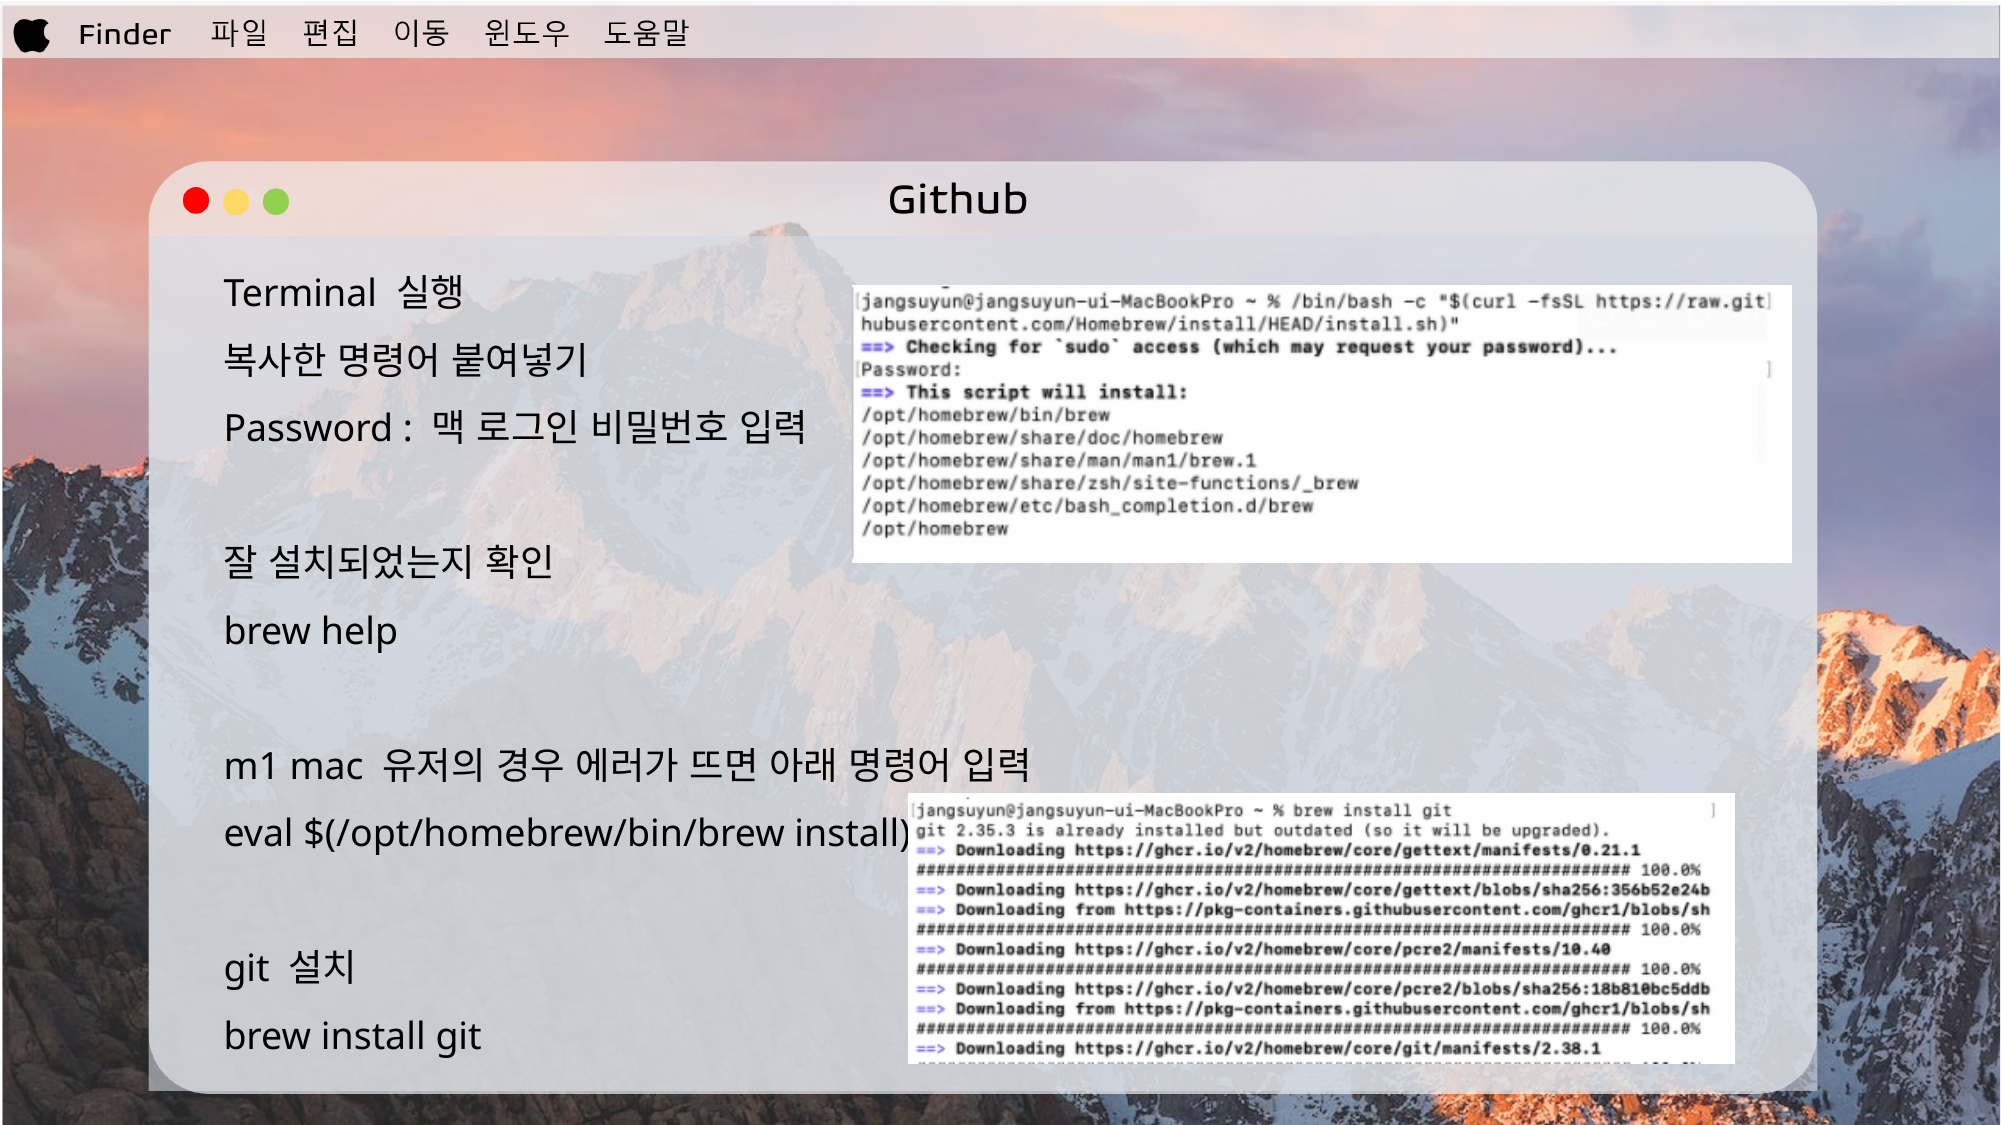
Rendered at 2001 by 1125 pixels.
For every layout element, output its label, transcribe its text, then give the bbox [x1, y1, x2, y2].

picture [0, 0, 2001, 1125]
text_box Terminal 실행 복사한 명령어 붙여넣기 Password : 맥 로그인 비밀번호 입력 잘 설치되었는지 확인 brew help m1 mac 유저의 경우 에러가 뜨면 아래 명령어 입력 eval $(/opt/homebrew/bin/brew install) git 설치 brew install git [208, 239, 1209, 1065]
